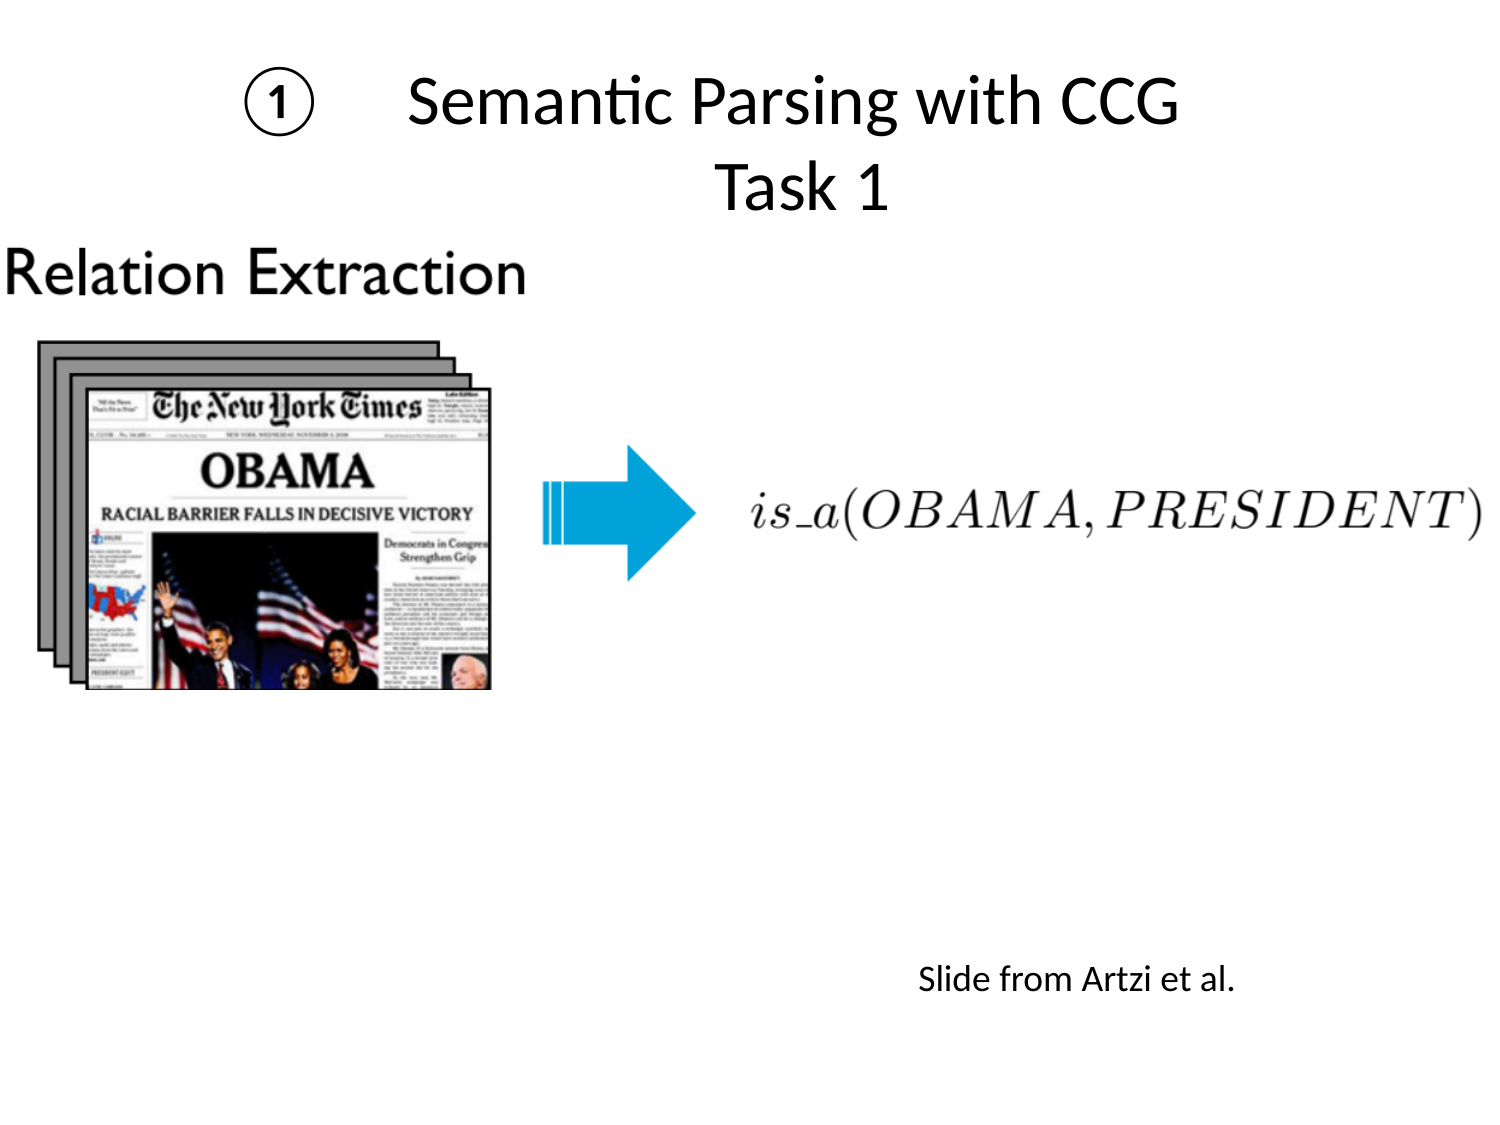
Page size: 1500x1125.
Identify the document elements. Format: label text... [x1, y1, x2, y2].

picture [0, 237, 1500, 690]
text_box Slide from Artzi et al. [903, 946, 1252, 1007]
title Semantic Parsing with CCG Task 1 [75, 45, 1425, 233]
